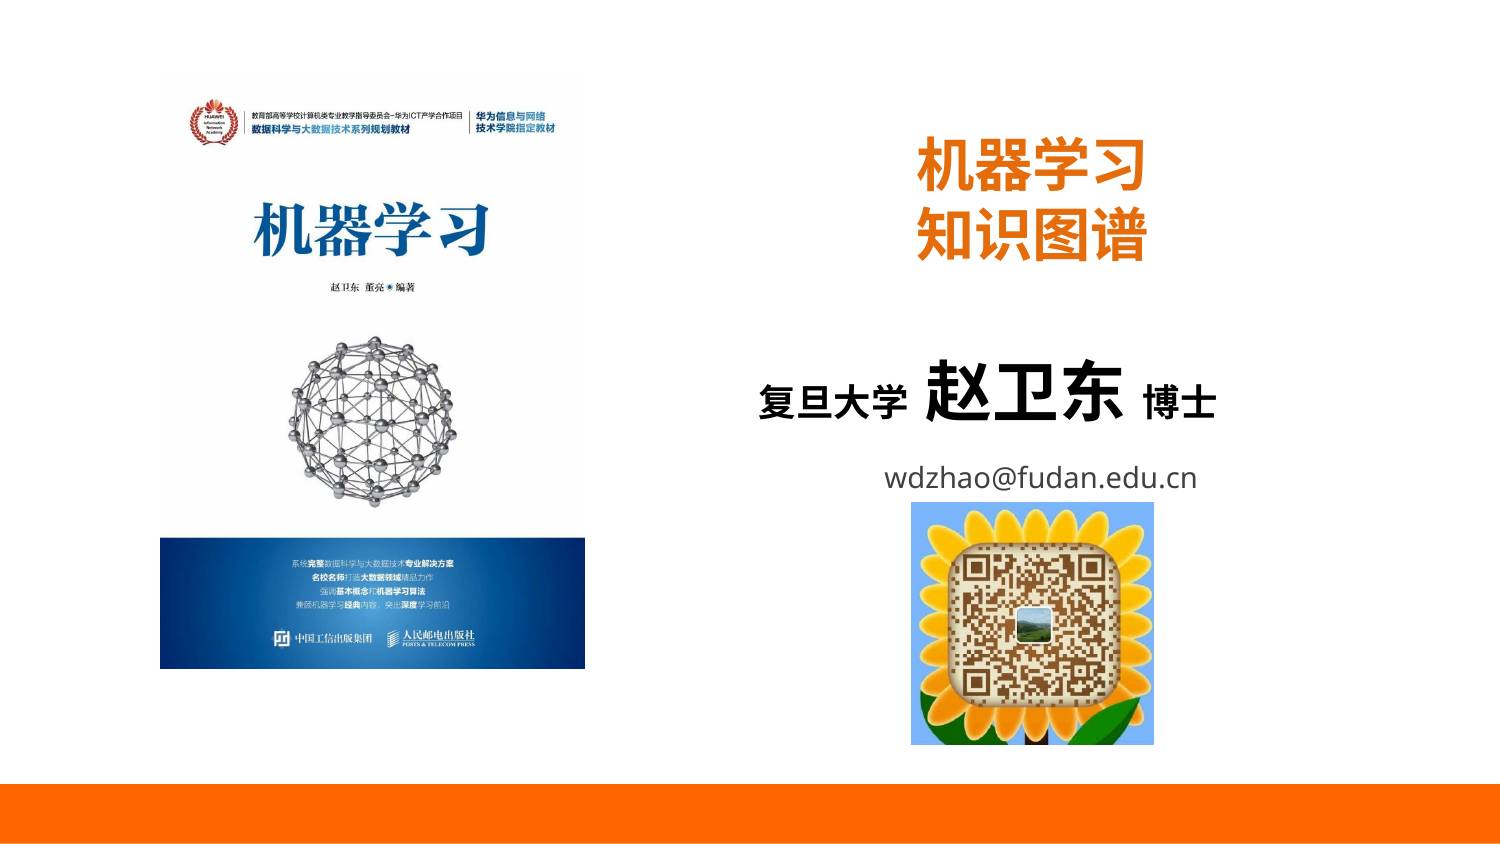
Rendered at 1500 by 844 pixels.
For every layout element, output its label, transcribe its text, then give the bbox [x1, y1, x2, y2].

text_box 机器学习 知识图谱 [590, 121, 1485, 276]
text_box wdzhao@fudan.edu.cn [869, 452, 1214, 502]
text_box [0, 782, 1500, 844]
picture [160, 74, 586, 669]
picture [911, 502, 1154, 745]
text_box 复旦大学 赵卫东 博士 [743, 342, 1233, 437]
